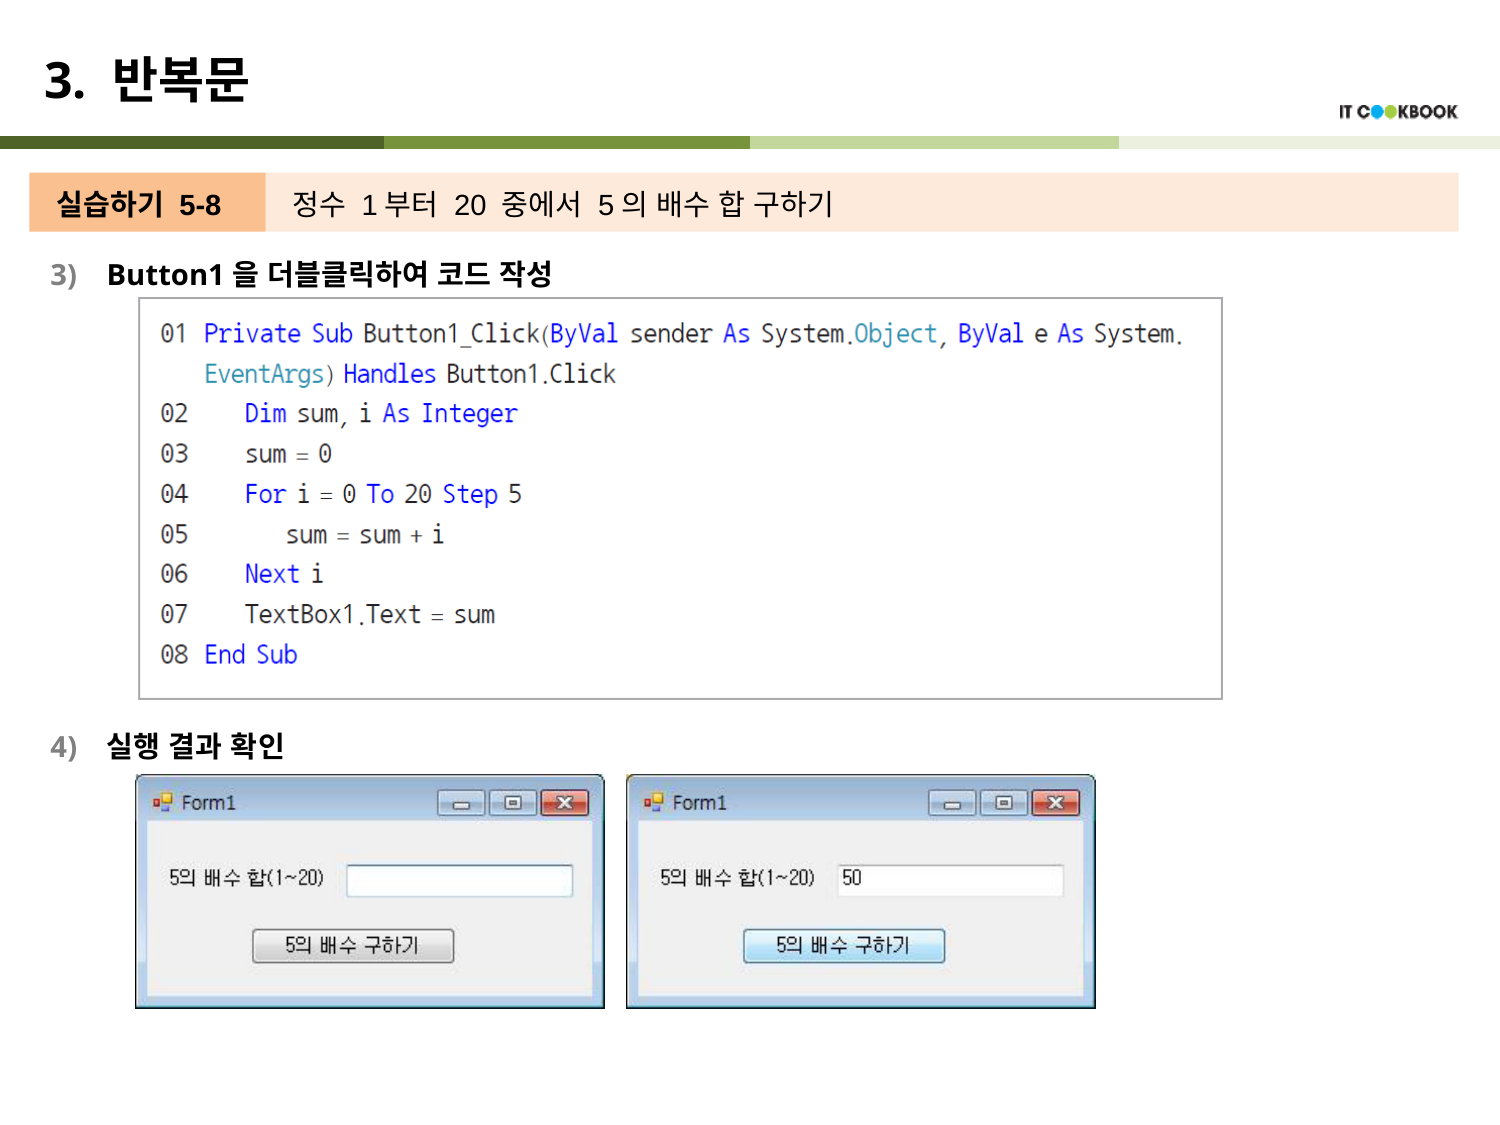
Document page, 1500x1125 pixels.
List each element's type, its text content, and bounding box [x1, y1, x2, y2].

text_box 정수 1부터 20 중에서 5의 배수 합 구하기 [277, 144, 739, 263]
text_box 실습하기 5-8 [41, 144, 248, 263]
list Button1을 더블클릭하여 코드 작성 실행 결과 확인 [35, 231, 1465, 1095]
picture [135, 773, 605, 1009]
title 3. 반복문 [29, 32, 1312, 124]
picture [123, 294, 1228, 705]
picture [625, 773, 1096, 1009]
picture [1340, 105, 1459, 120]
